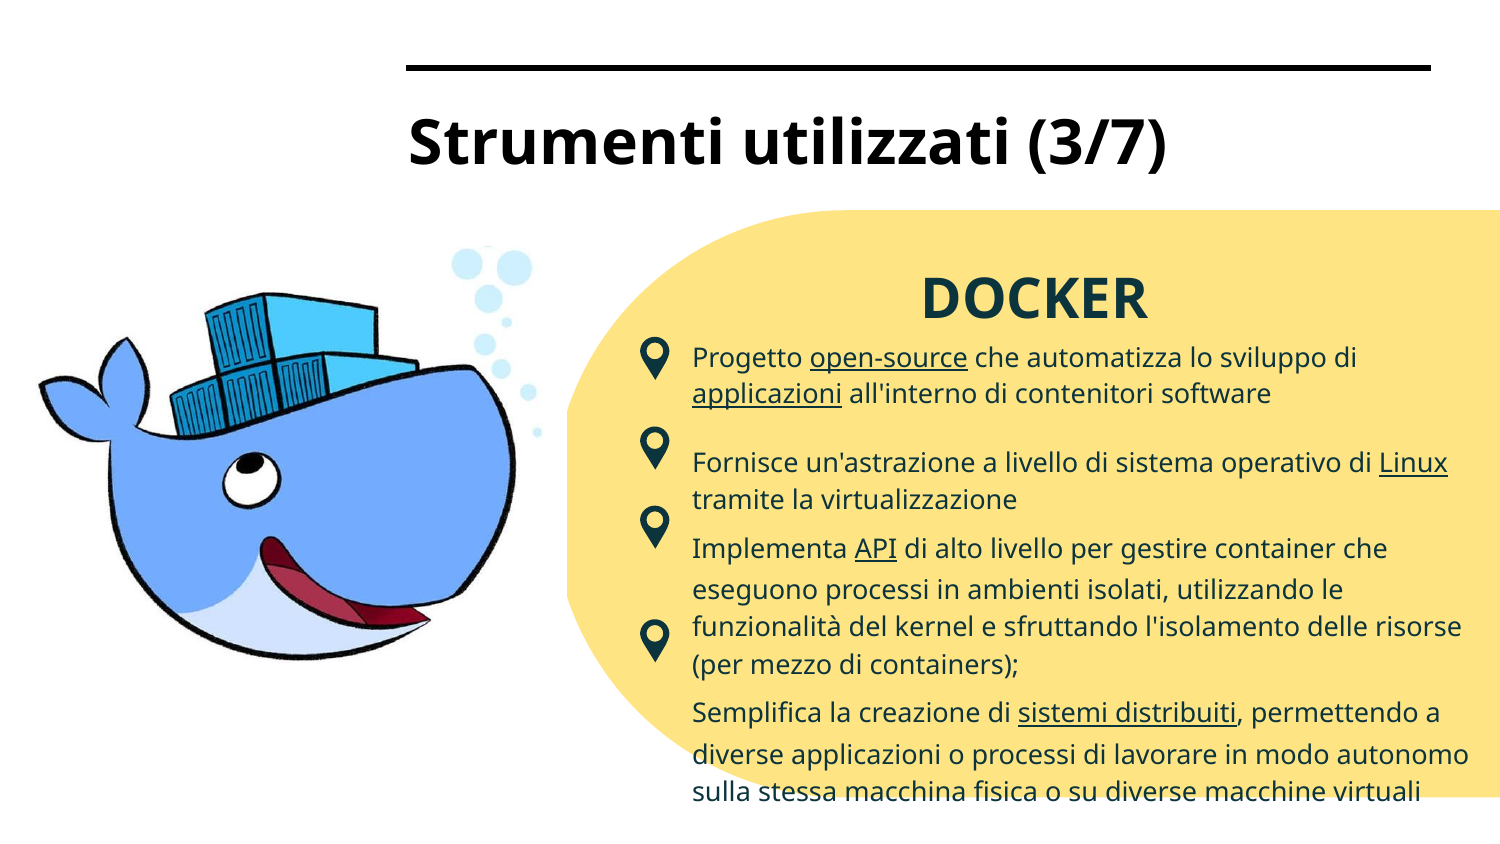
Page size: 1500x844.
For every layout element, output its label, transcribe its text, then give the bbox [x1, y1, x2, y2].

text_box [705, 210, 1500, 798]
picture [12, 246, 567, 663]
text_box Progetto open-source che automatizza lo sviluppo di applicazioni all'interno di contenitori software Fornisce un'astrazione a livello di sistema operativo di Linux tramite la virtualizzazione Implementa API di alto livello per gestire container che eseguono processi in ambienti isolati, utilizzando le funzionalità del kernel e sfruttando l'isolamento delle risorse (per mezzo di containers); Semplifica la creazione di sistemi distribuiti, permettendo a diverse applicazioni o processi di lavorare in modo autonomo sulla stessa macchina fisica o su diverse macchine virtuali [677, 324, 1492, 844]
text_box DOCKER [669, 246, 1400, 391]
text_box [571, 269, 677, 745]
text_box [640, 505, 670, 549]
title Strumenti utilizzati (3/7) [393, 87, 1431, 192]
text_box [640, 426, 670, 470]
text_box [640, 336, 670, 380]
text_box [640, 619, 670, 663]
